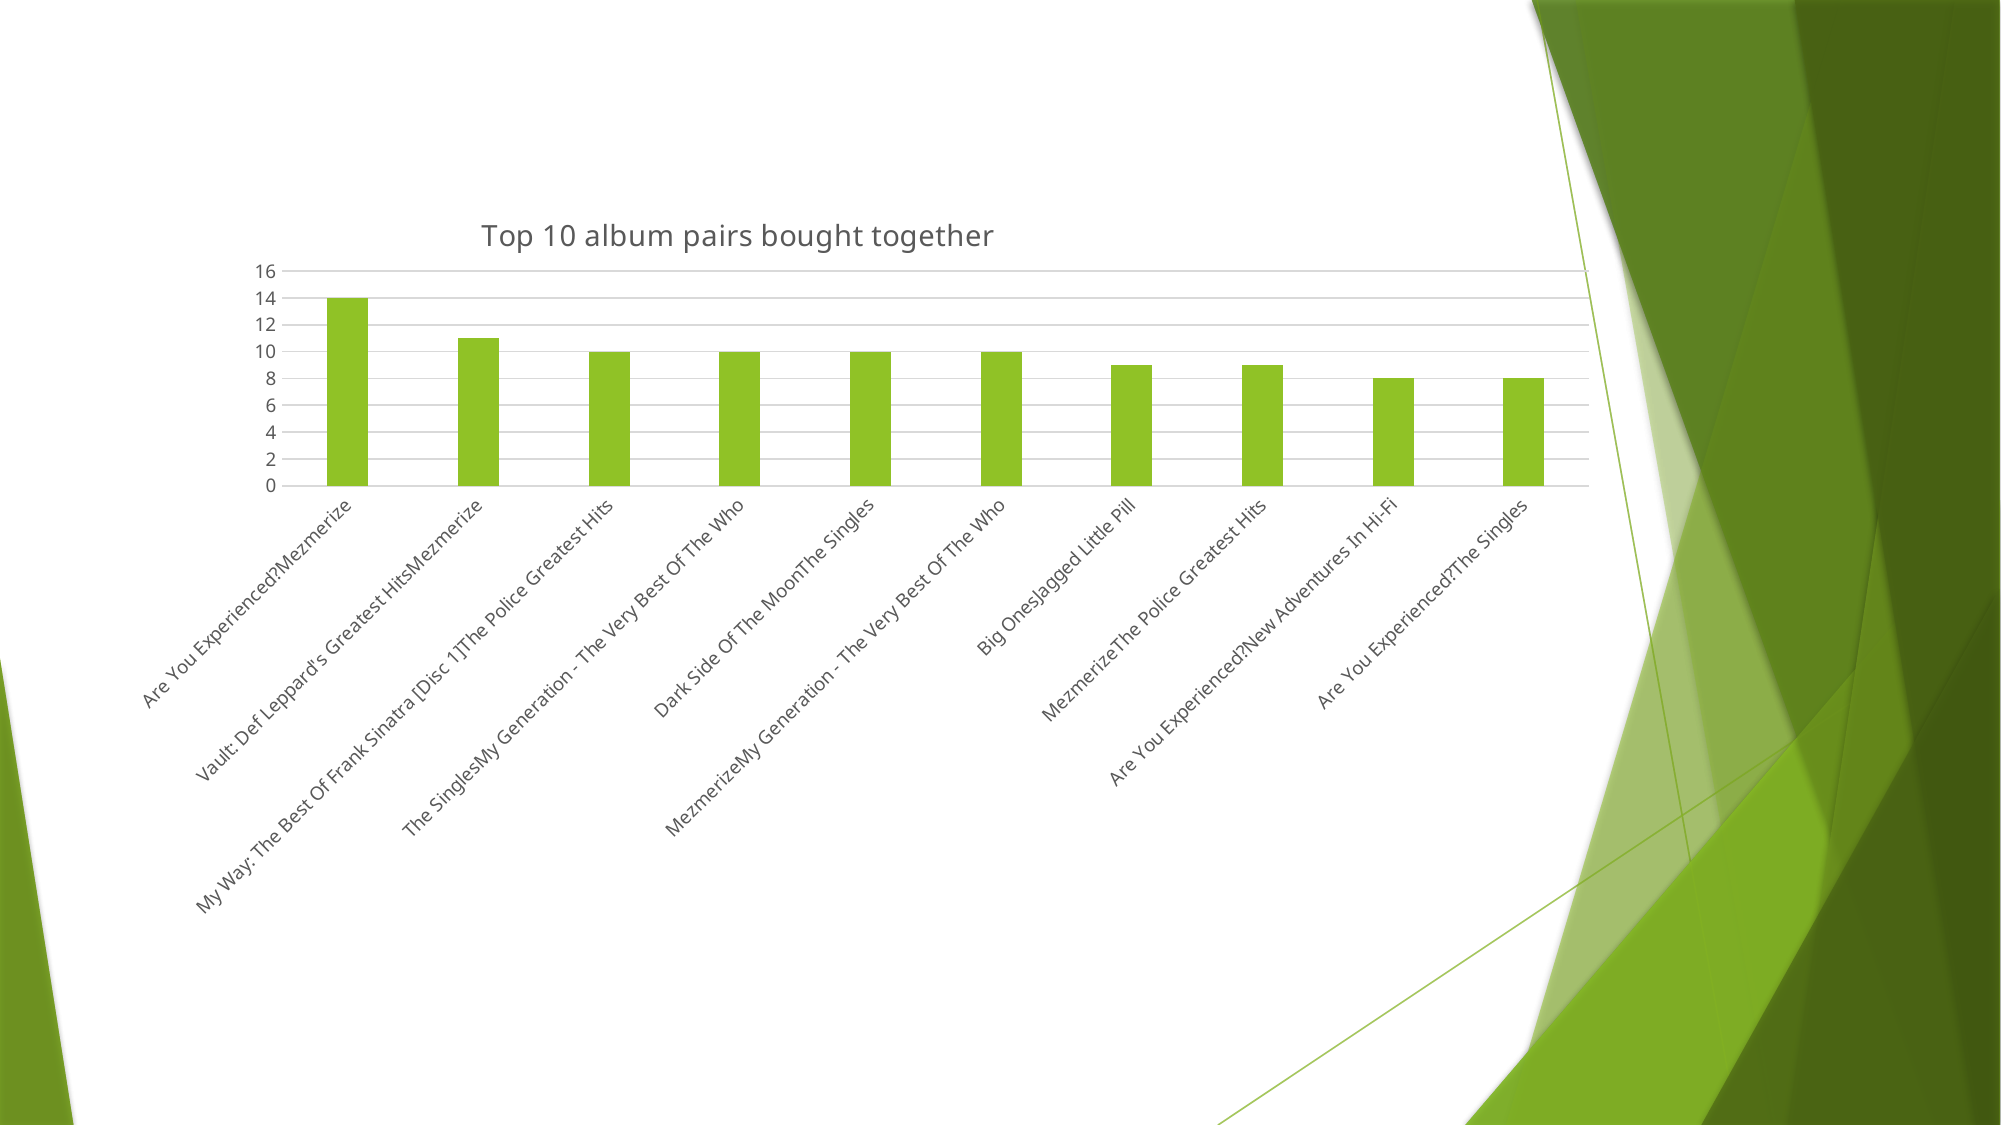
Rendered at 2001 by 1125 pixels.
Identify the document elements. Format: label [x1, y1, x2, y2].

text_box [0, 0, 2000, 1125]
chart [104, 174, 1621, 931]
